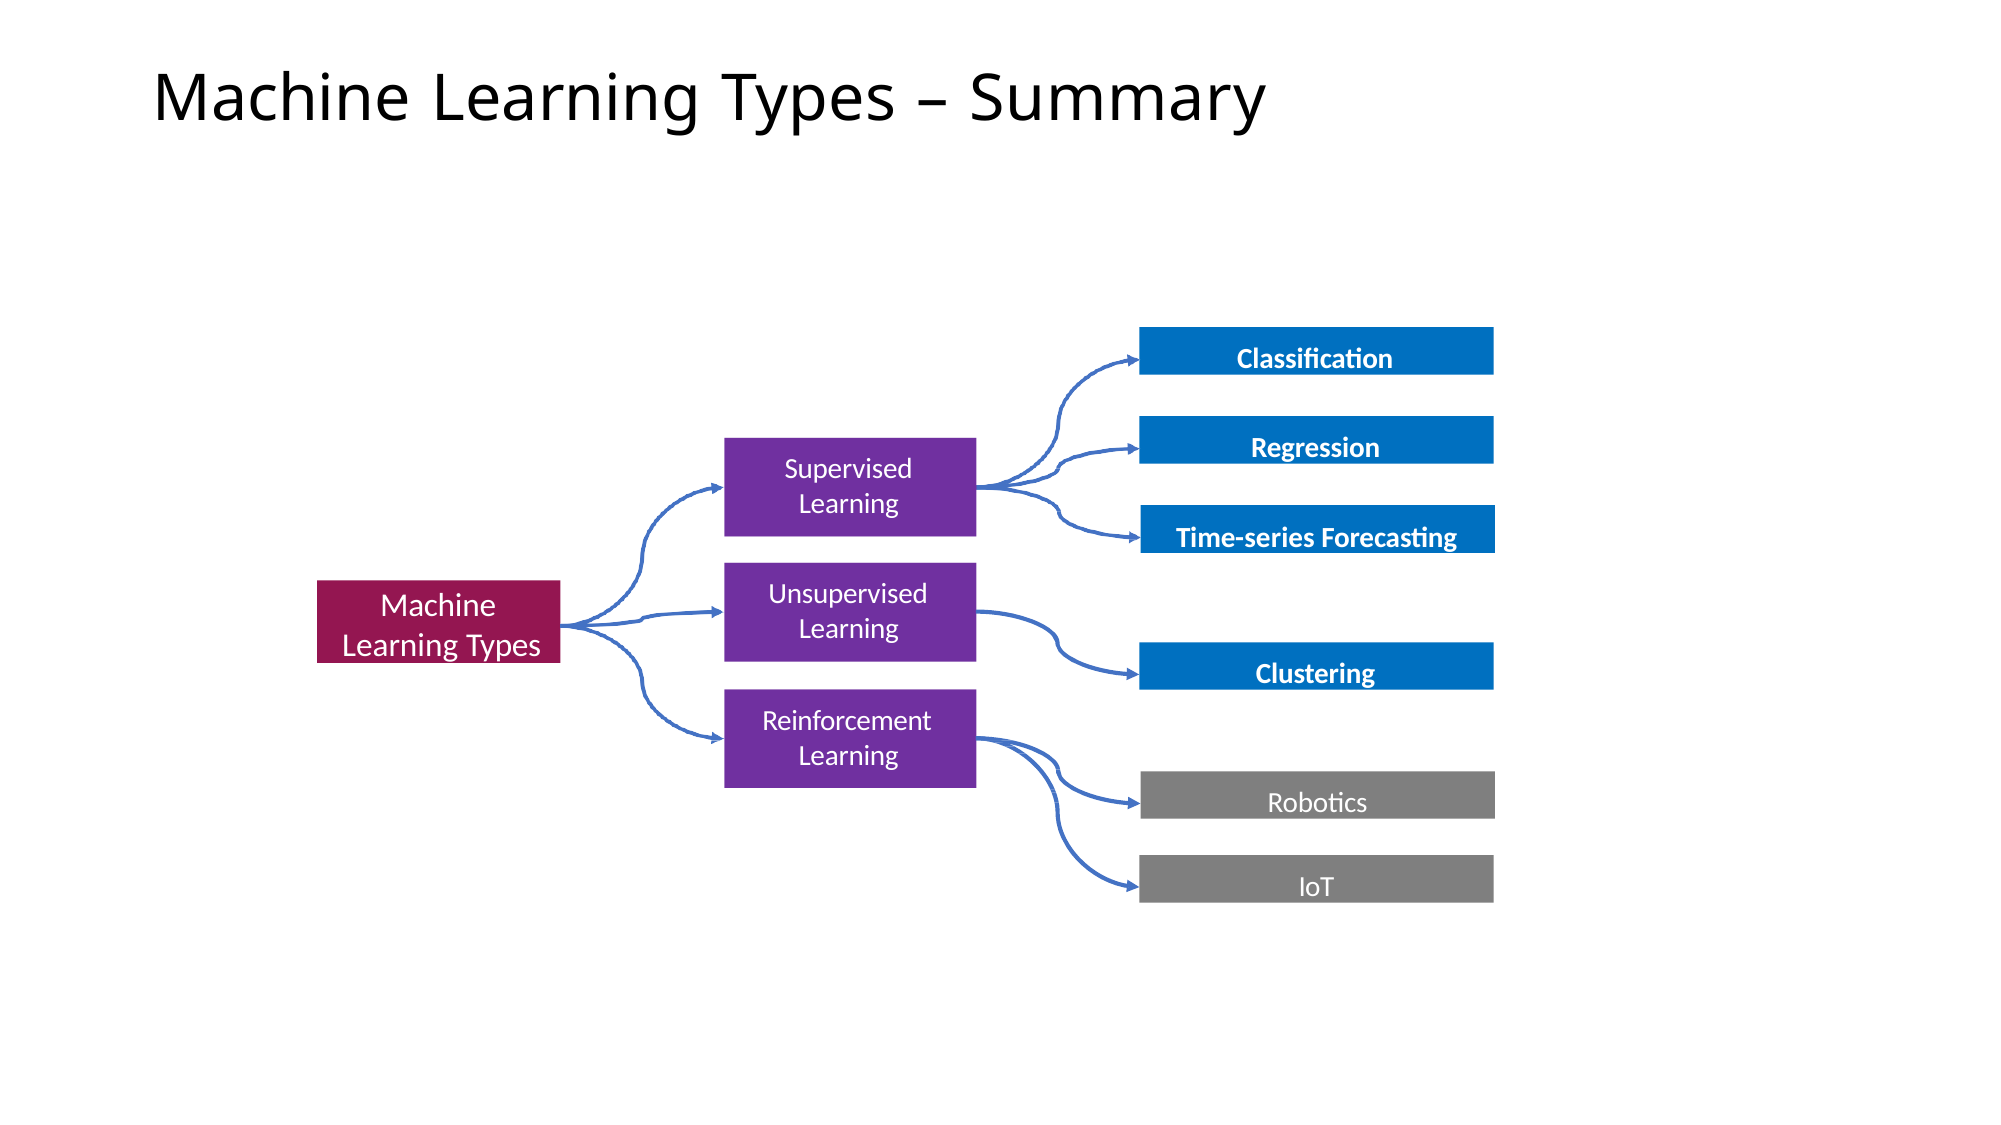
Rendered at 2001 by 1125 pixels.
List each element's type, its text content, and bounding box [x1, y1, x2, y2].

text_box Classification [1139, 327, 1494, 375]
text_box Machine Learning Types [317, 580, 554, 663]
text_box Clustering [1145, 642, 1494, 690]
text_box [1084, 796, 1140, 810]
text_box Regression [1145, 416, 1494, 464]
title Machine Learning Types – Summary [150, 53, 1913, 244]
text_box IoT [1139, 855, 1494, 903]
text_box Time-series Forecasting [1145, 505, 1495, 553]
text_box [1052, 796, 1140, 893]
picture [560, 354, 1141, 789]
text_box Robotics [1140, 771, 1495, 819]
